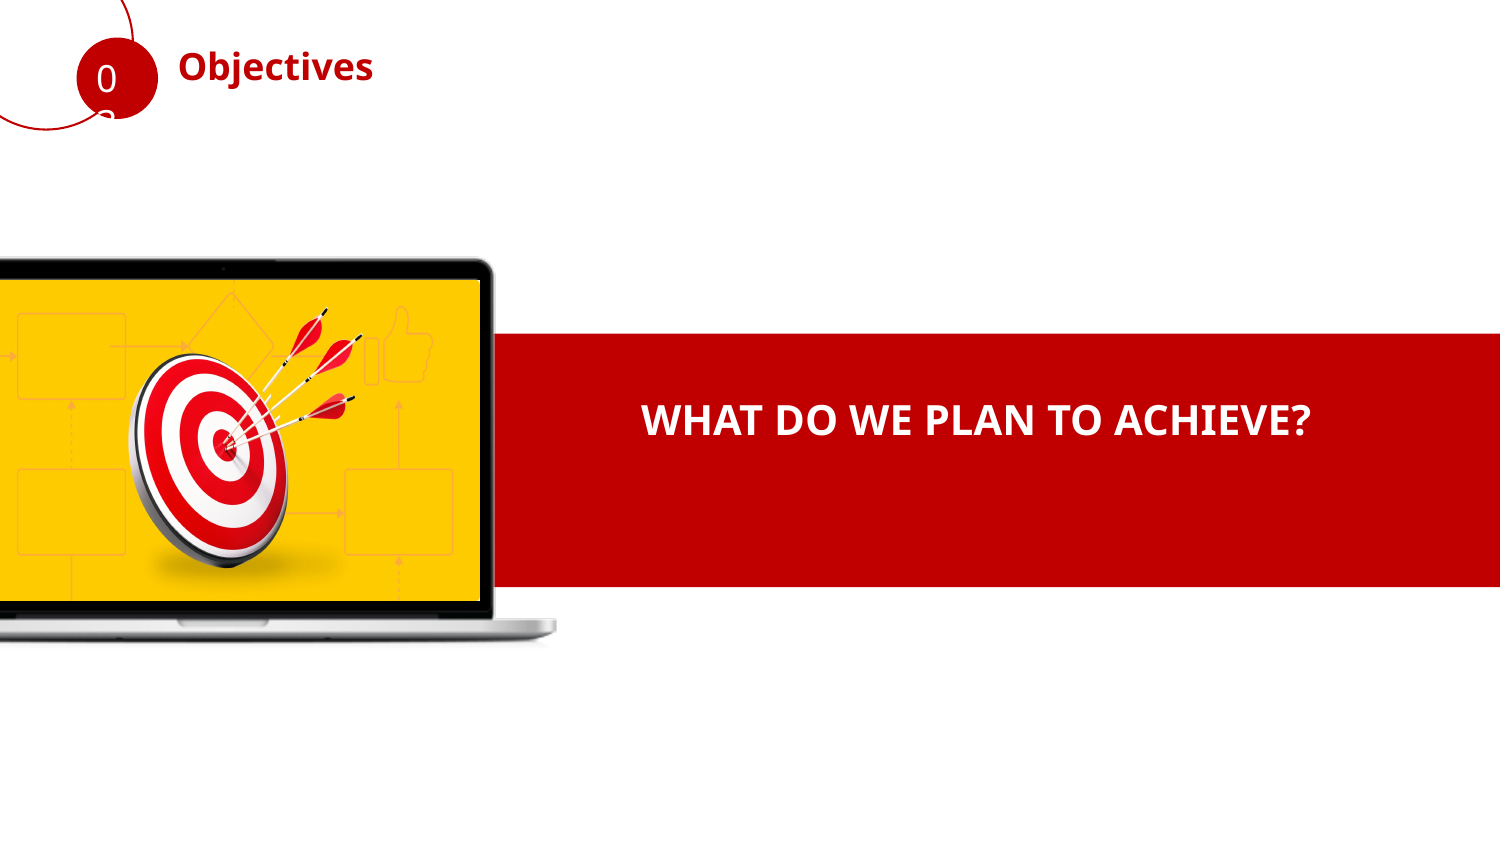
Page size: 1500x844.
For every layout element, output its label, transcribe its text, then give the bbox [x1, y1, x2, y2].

text_box Objectives [166, 37, 572, 95]
text_box [97, 107, 147, 119]
picture [0, 234, 572, 669]
text_box 03 [84, 49, 150, 107]
text_box [133, 40, 146, 49]
text_box [0, 0, 133, 130]
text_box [577, 333, 1500, 588]
text_box [150, 54, 159, 103]
